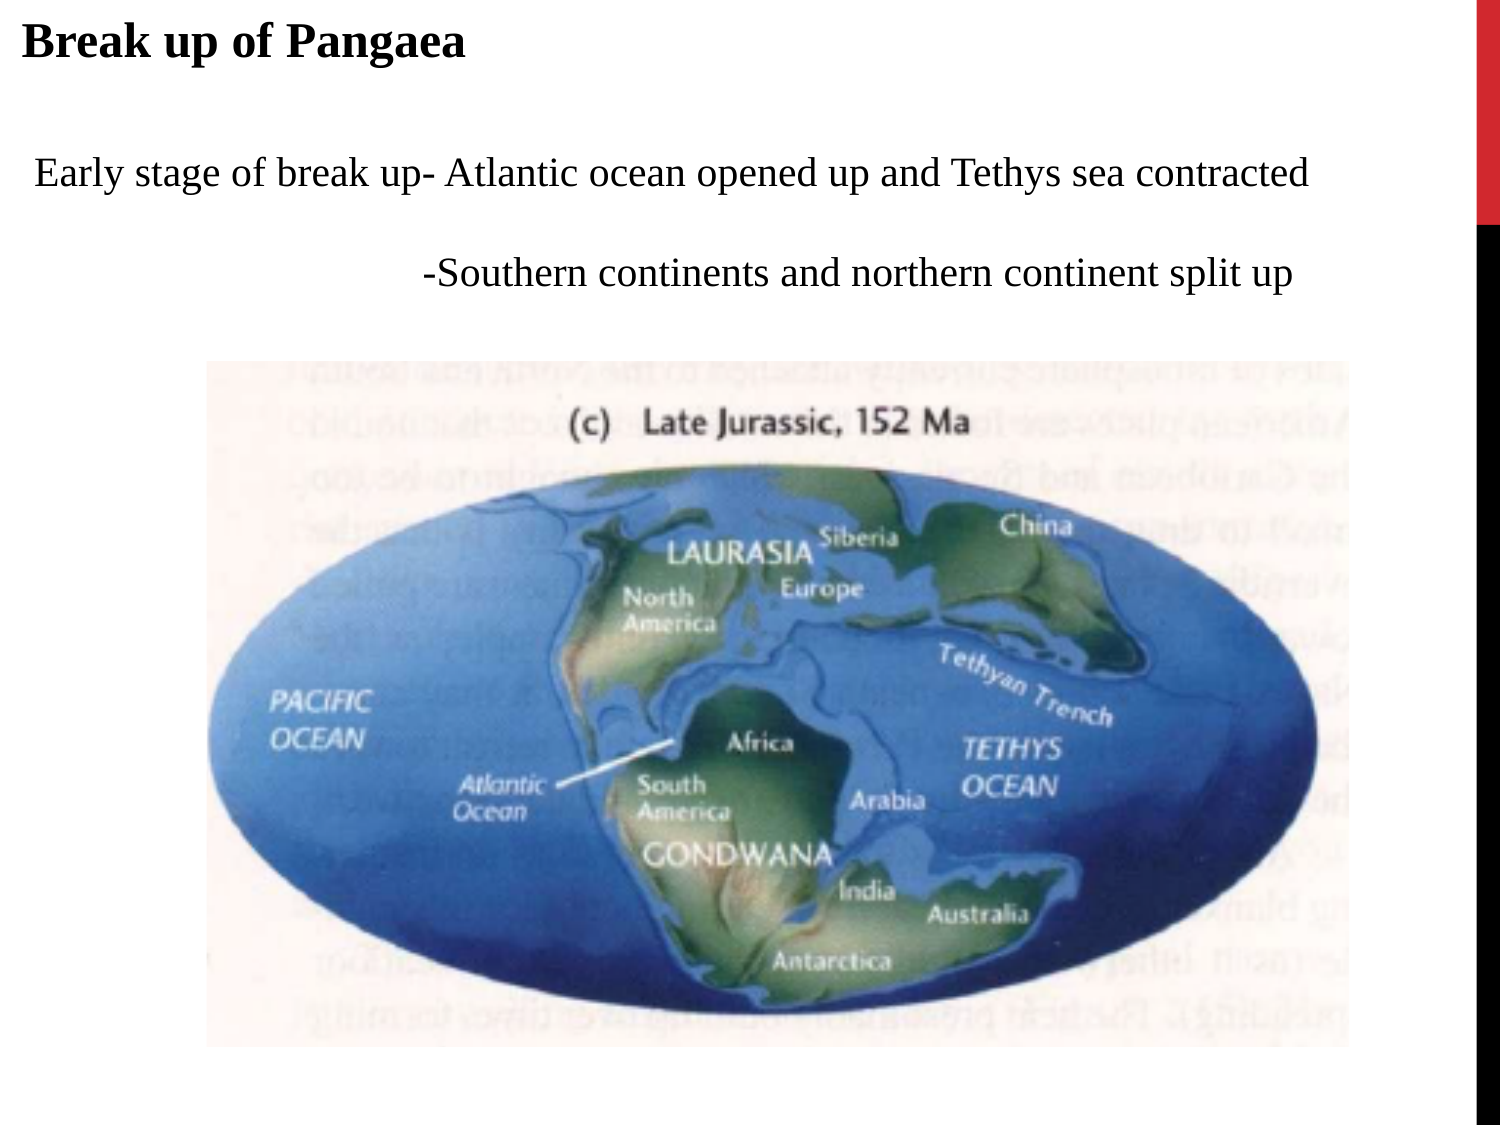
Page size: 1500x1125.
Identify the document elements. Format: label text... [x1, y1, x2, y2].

picture [206, 361, 1350, 1048]
text_box Early stage of break up- Atlantic ocean opened up and Tethys sea contracted -Southern continents and northern continent split up [19, 137, 1400, 303]
text_box Break up of Pangaea [6, 0, 556, 75]
